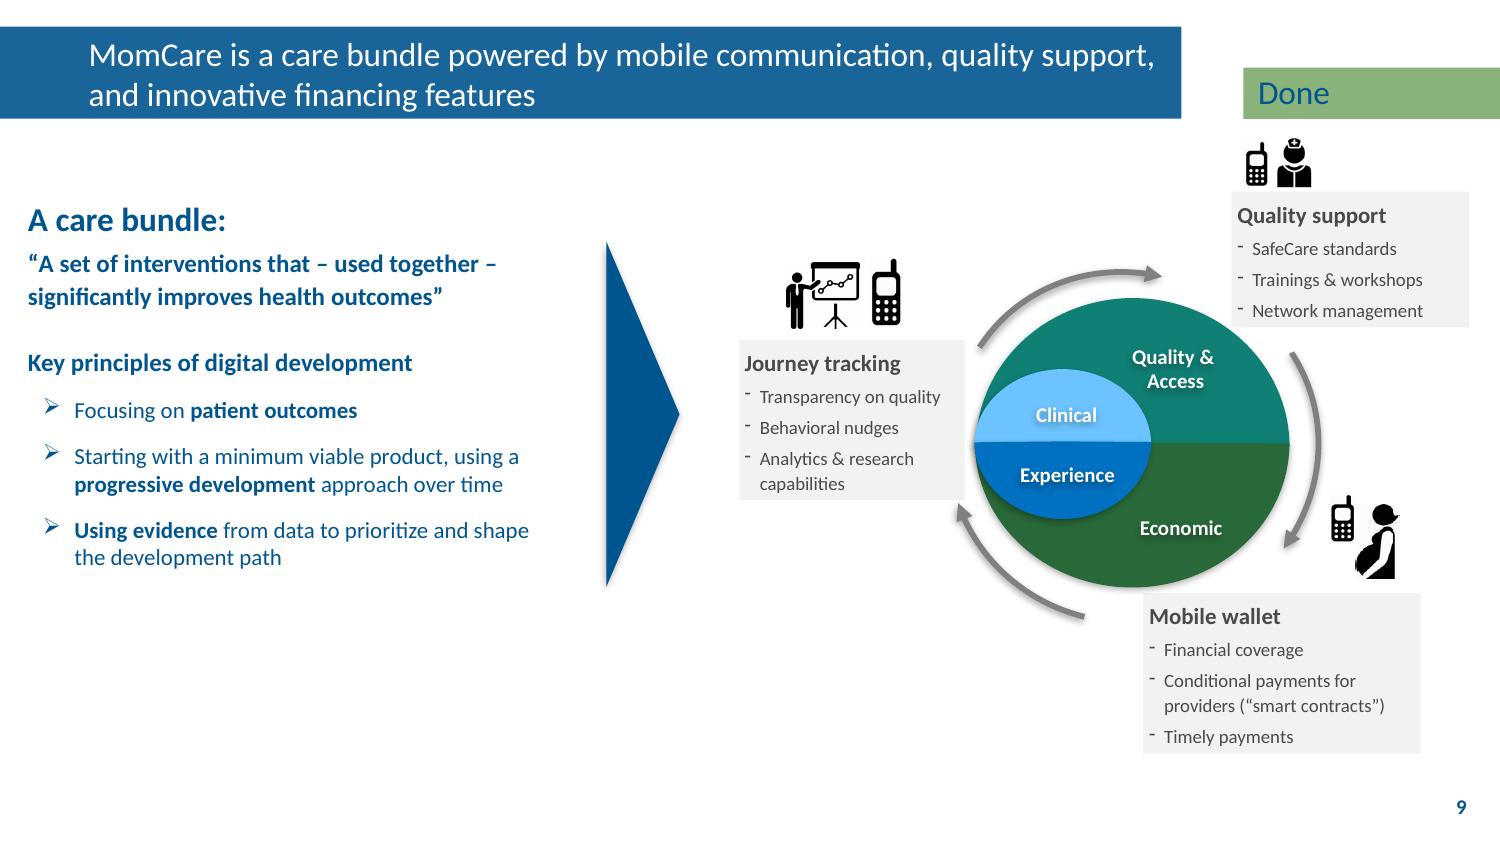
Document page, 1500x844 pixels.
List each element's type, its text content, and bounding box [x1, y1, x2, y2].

picture [786, 262, 861, 329]
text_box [948, 275, 1322, 624]
text_box 9 [1410, 785, 1482, 828]
picture [1329, 493, 1400, 579]
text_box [1230, 121, 1359, 204]
picture [869, 257, 903, 329]
text_box A care bundle: “A set of interventions that – used together – significantly improves health outcomes” Key principles of digital development Focusing on patient outcomes Starting with a minimum viable product, using a progressive development approach over time Using evidence from data to prioritize and shape the development path [13, 193, 552, 578]
text_box Done [1243, 67, 1500, 119]
text_box Journey tracking Transparency on quality Behavioral nudges Analytics & research capabilities [738, 339, 943, 501]
text_box [605, 240, 681, 588]
title MomCare is a care bundle powered by mobile communication, quality support, and innovative financing features [0, 26, 1182, 119]
text_box Mobile wallet Financial coverage Conditional payments for providers (“smart contracts”) Timely payments [1143, 593, 1422, 754]
text_box Quality support SafeCare standards Trainings & workshops Network management [1231, 191, 1470, 328]
